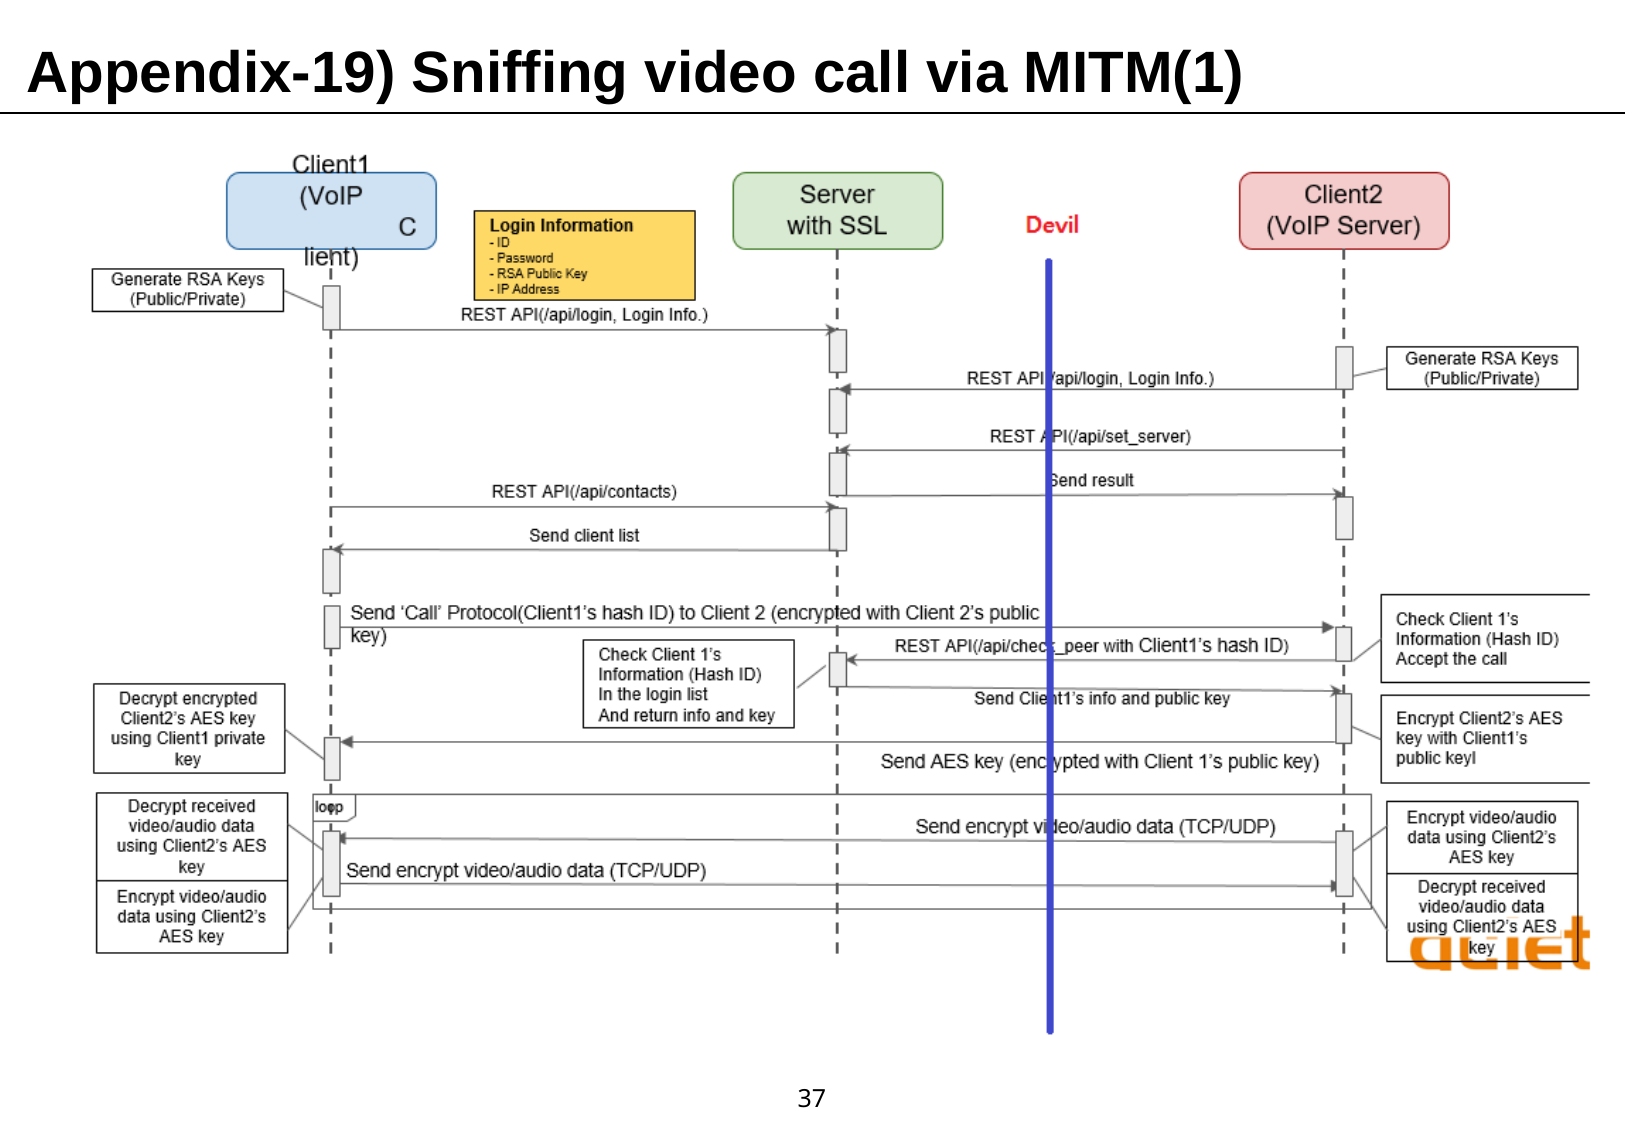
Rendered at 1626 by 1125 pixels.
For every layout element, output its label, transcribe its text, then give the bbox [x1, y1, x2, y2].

picture [24, 124, 1601, 1053]
text_box Appendix-19) Sniffing video call via MITM(1) [11, 12, 1625, 112]
slide_number ‹#› [622, 1069, 1002, 1125]
